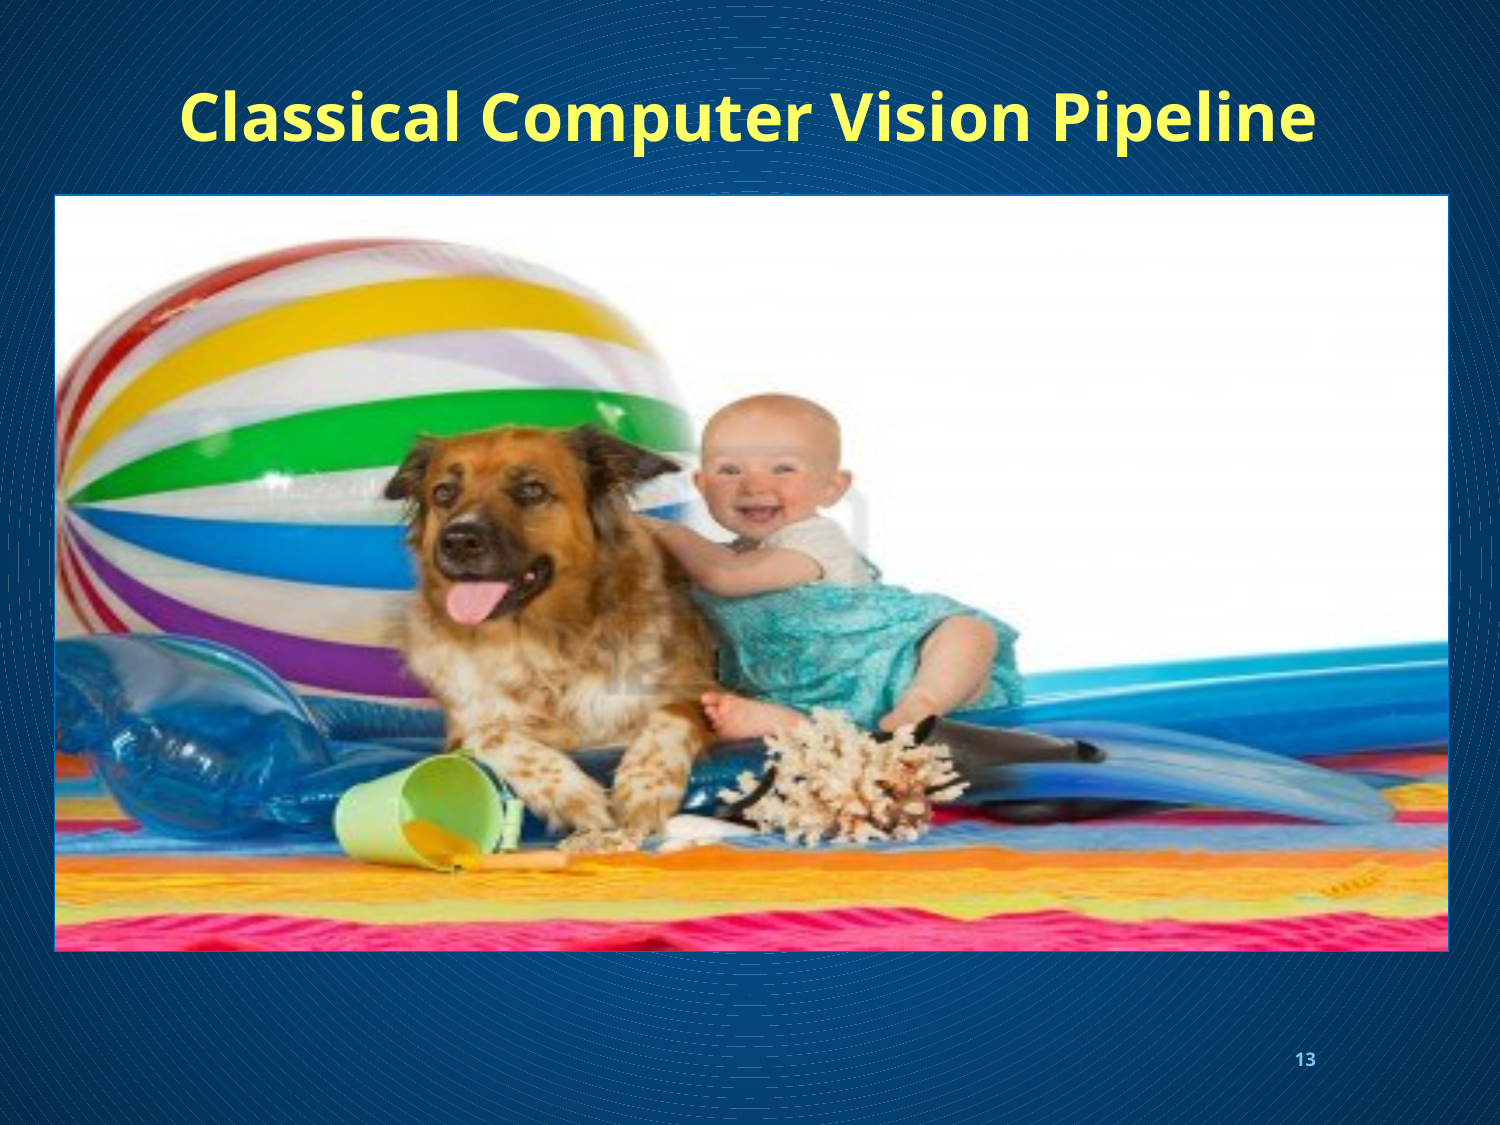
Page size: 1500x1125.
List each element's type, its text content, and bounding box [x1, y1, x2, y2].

picture [54, 195, 1448, 951]
title Classical Computer Vision Pipeline [57, 25, 1440, 193]
